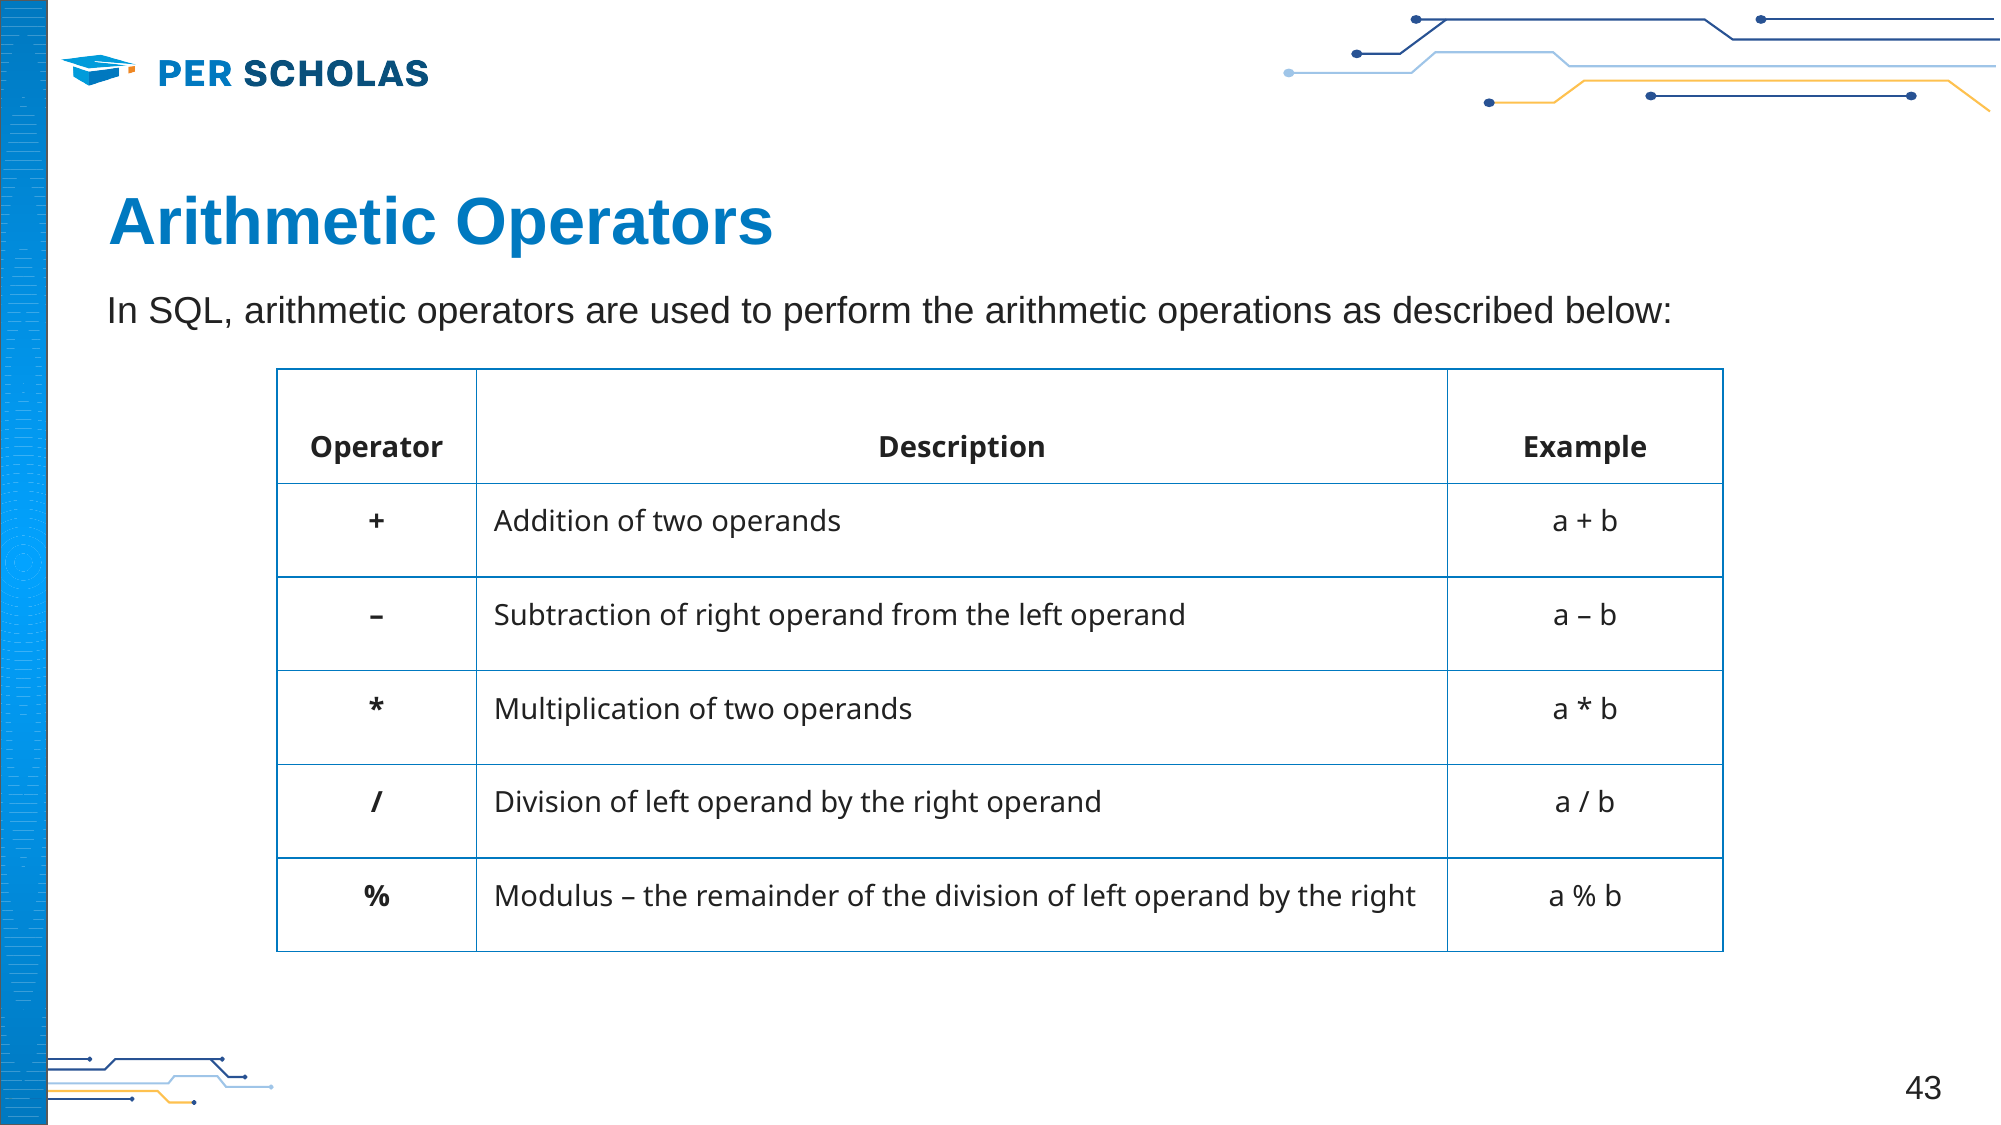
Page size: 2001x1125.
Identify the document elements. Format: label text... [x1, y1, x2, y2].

table_cell a / b [1448, 765, 1722, 857]
picture [48, 23, 452, 110]
table_cell + [278, 484, 476, 576]
title Arithmetic Operators [93, 159, 1869, 271]
table_header Example [1448, 370, 1722, 483]
table_cell % [278, 859, 476, 951]
table_cell a + b [1448, 484, 1722, 576]
table_cell / [278, 765, 476, 857]
table_cell a – b [1448, 578, 1722, 670]
table_cell a * b [1448, 671, 1722, 764]
list In SQL, arithmetic operators are used to perform the arithmetic operations as described below: [91, 271, 1924, 361]
table_header Description [477, 370, 1447, 483]
table_cell Modulus – the remainder of the division of left operand by the right [477, 859, 1447, 951]
table_cell Multiplication of two operands [477, 671, 1447, 764]
table_header Operator [278, 370, 476, 483]
table_cell * [278, 671, 476, 764]
table_cell Division of left operand by the right operand [477, 765, 1447, 857]
slide_number ‹#› [1860, 1024, 1988, 1114]
table_cell Subtraction of right operand from the left operand [477, 578, 1447, 670]
table_cell Addition of two operands [477, 484, 1447, 576]
table_cell – [278, 578, 476, 670]
table_cell a % b [1448, 859, 1722, 951]
